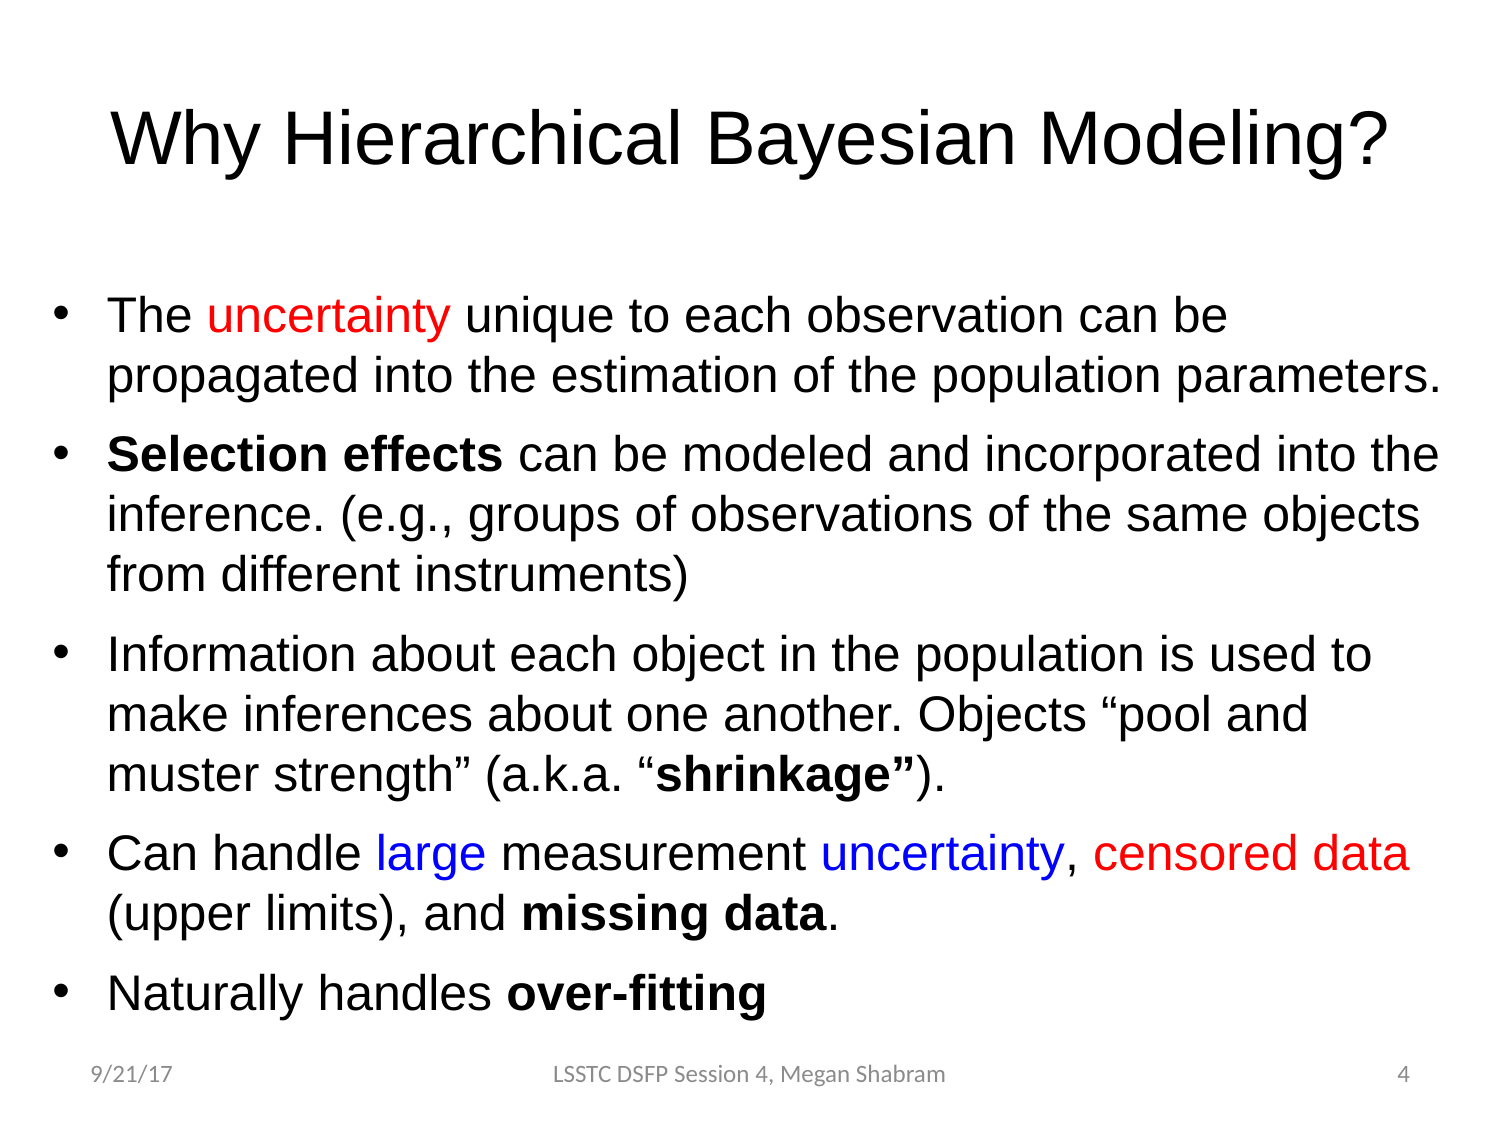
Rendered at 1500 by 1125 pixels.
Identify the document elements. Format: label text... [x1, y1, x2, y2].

footer LSSTC DSFP Session 4, Megan Shabram [512, 1042, 988, 1103]
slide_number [75, 1042, 425, 1103]
slide_number 3 [1074, 1042, 1425, 1103]
list The uncertainty unique to each observation can be propagated into the estimation of the population parameters. Selection effects can be modeled and incorporated into the inference. (e.g., groups of observations of the same objects from different instruments) Information about each object in the population is used to make inferences about one another. Objects “pool and muster strength” (a.k.a. “shrinkage”). Can handle large measurement uncertainty, censored data (upper limits), and missing data. Naturally handles over-fitting [37, 275, 1463, 1040]
title Why Hierarchical Bayesian Modeling? [75, 40, 1425, 229]
